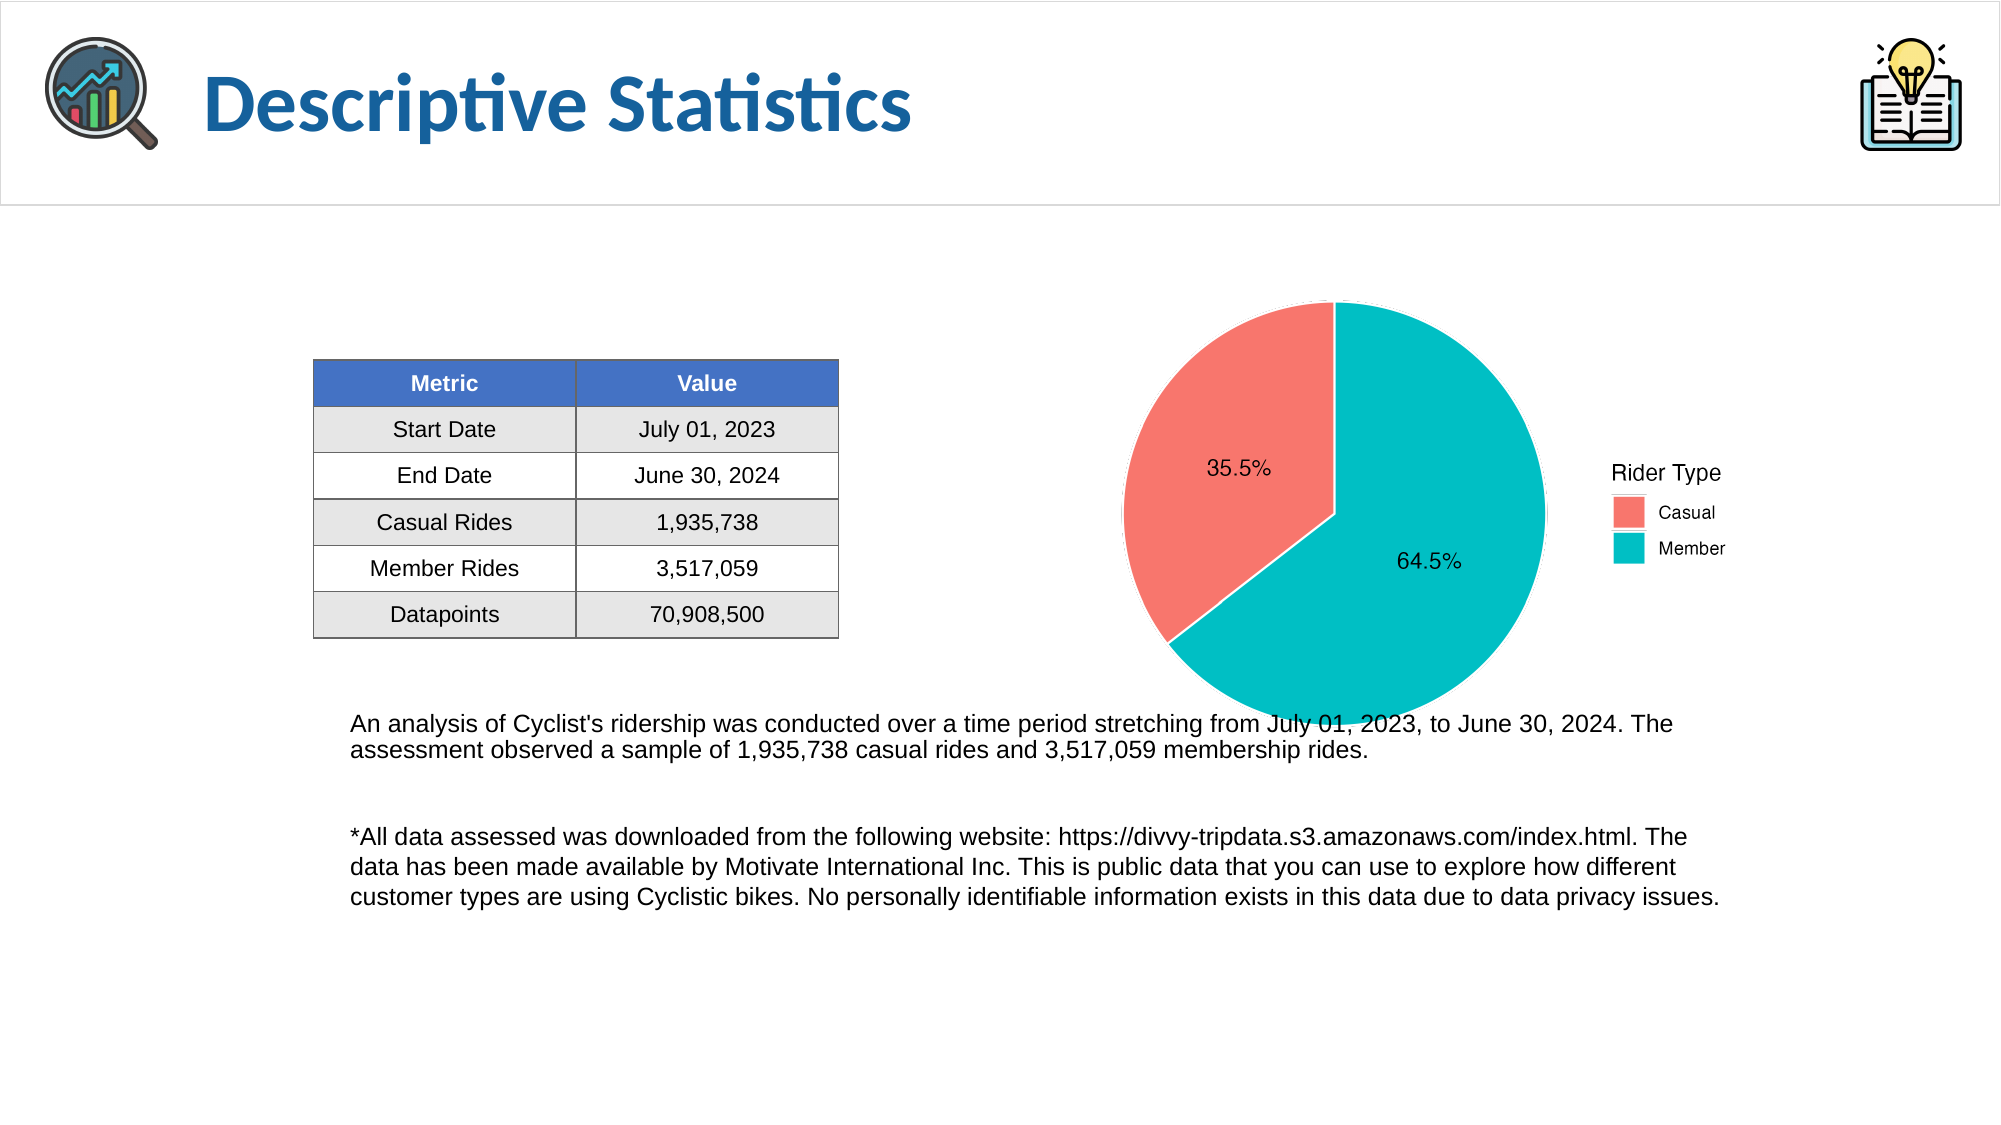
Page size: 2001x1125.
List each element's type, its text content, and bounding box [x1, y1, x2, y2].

table_header Metric [314, 361, 575, 406]
table_cell 1,935,738 [577, 500, 838, 545]
table_cell Member Rides [314, 546, 575, 591]
table_cell July 01, 2023 [577, 407, 838, 452]
table_cell Casual Rides [314, 500, 575, 545]
table_cell 3,517,059 [577, 546, 838, 591]
table_cell Start Date [314, 407, 575, 452]
picture [45, 37, 158, 150]
table_cell 70,908,500 [577, 592, 838, 637]
list An analysis of Cyclist's ridership was conducted over a time period stretching from July 01, 2023, to June 30, 2024. The assessment observed a sample of 1,935,738 casual rides and 3,517,059 membership rides. *All data assessed was downloaded from the following website: https://divvy-tripdata.s3.amazonaws.com/index.html. The data has been made available by Motivate International Inc. This is public data that you can use to explore how different customer types are using Cyclistic bikes. No personally identifiable information exists in this data due to data privacy issues. [338, 705, 1755, 1056]
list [917, 248, 1877, 779]
table_cell June 30, 2024 [577, 453, 838, 498]
table_header Value [577, 361, 838, 406]
table_cell End Date [314, 453, 575, 498]
table_cell Datapoints [314, 592, 575, 637]
picture [1855, 38, 1967, 151]
title Descriptive Statistics [191, 35, 1787, 161]
